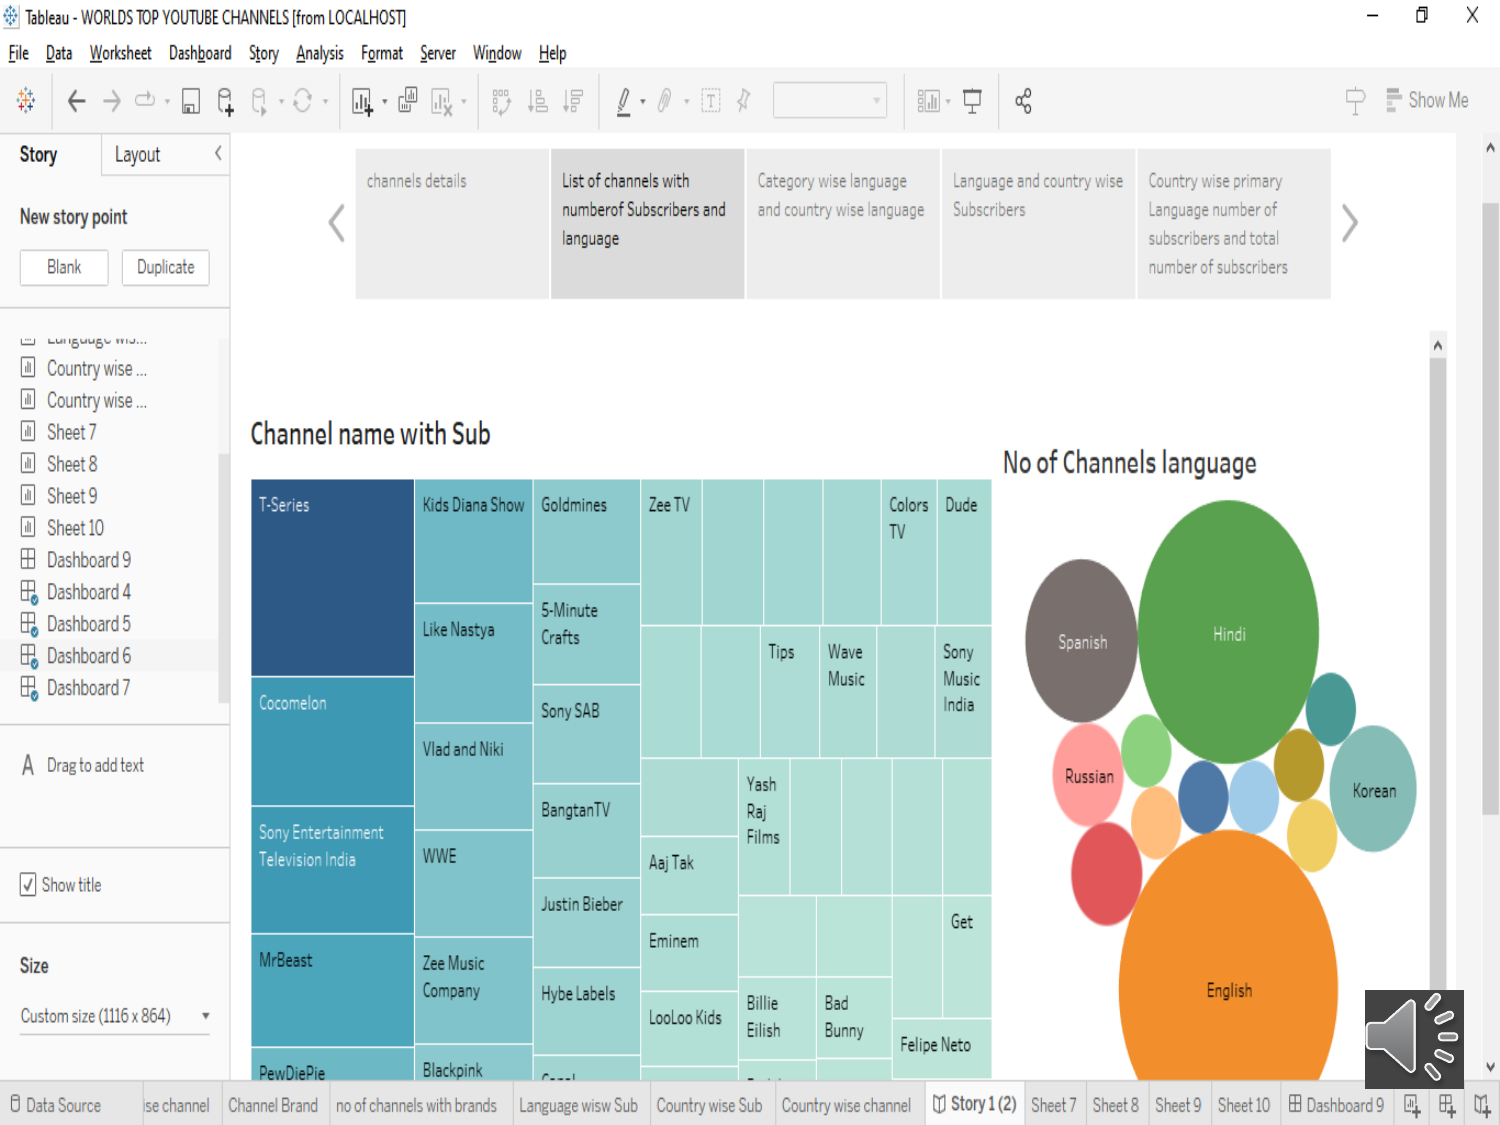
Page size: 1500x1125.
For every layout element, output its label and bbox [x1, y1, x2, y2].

list [0, 0, 1500, 1125]
picture [1364, 989, 1465, 1090]
